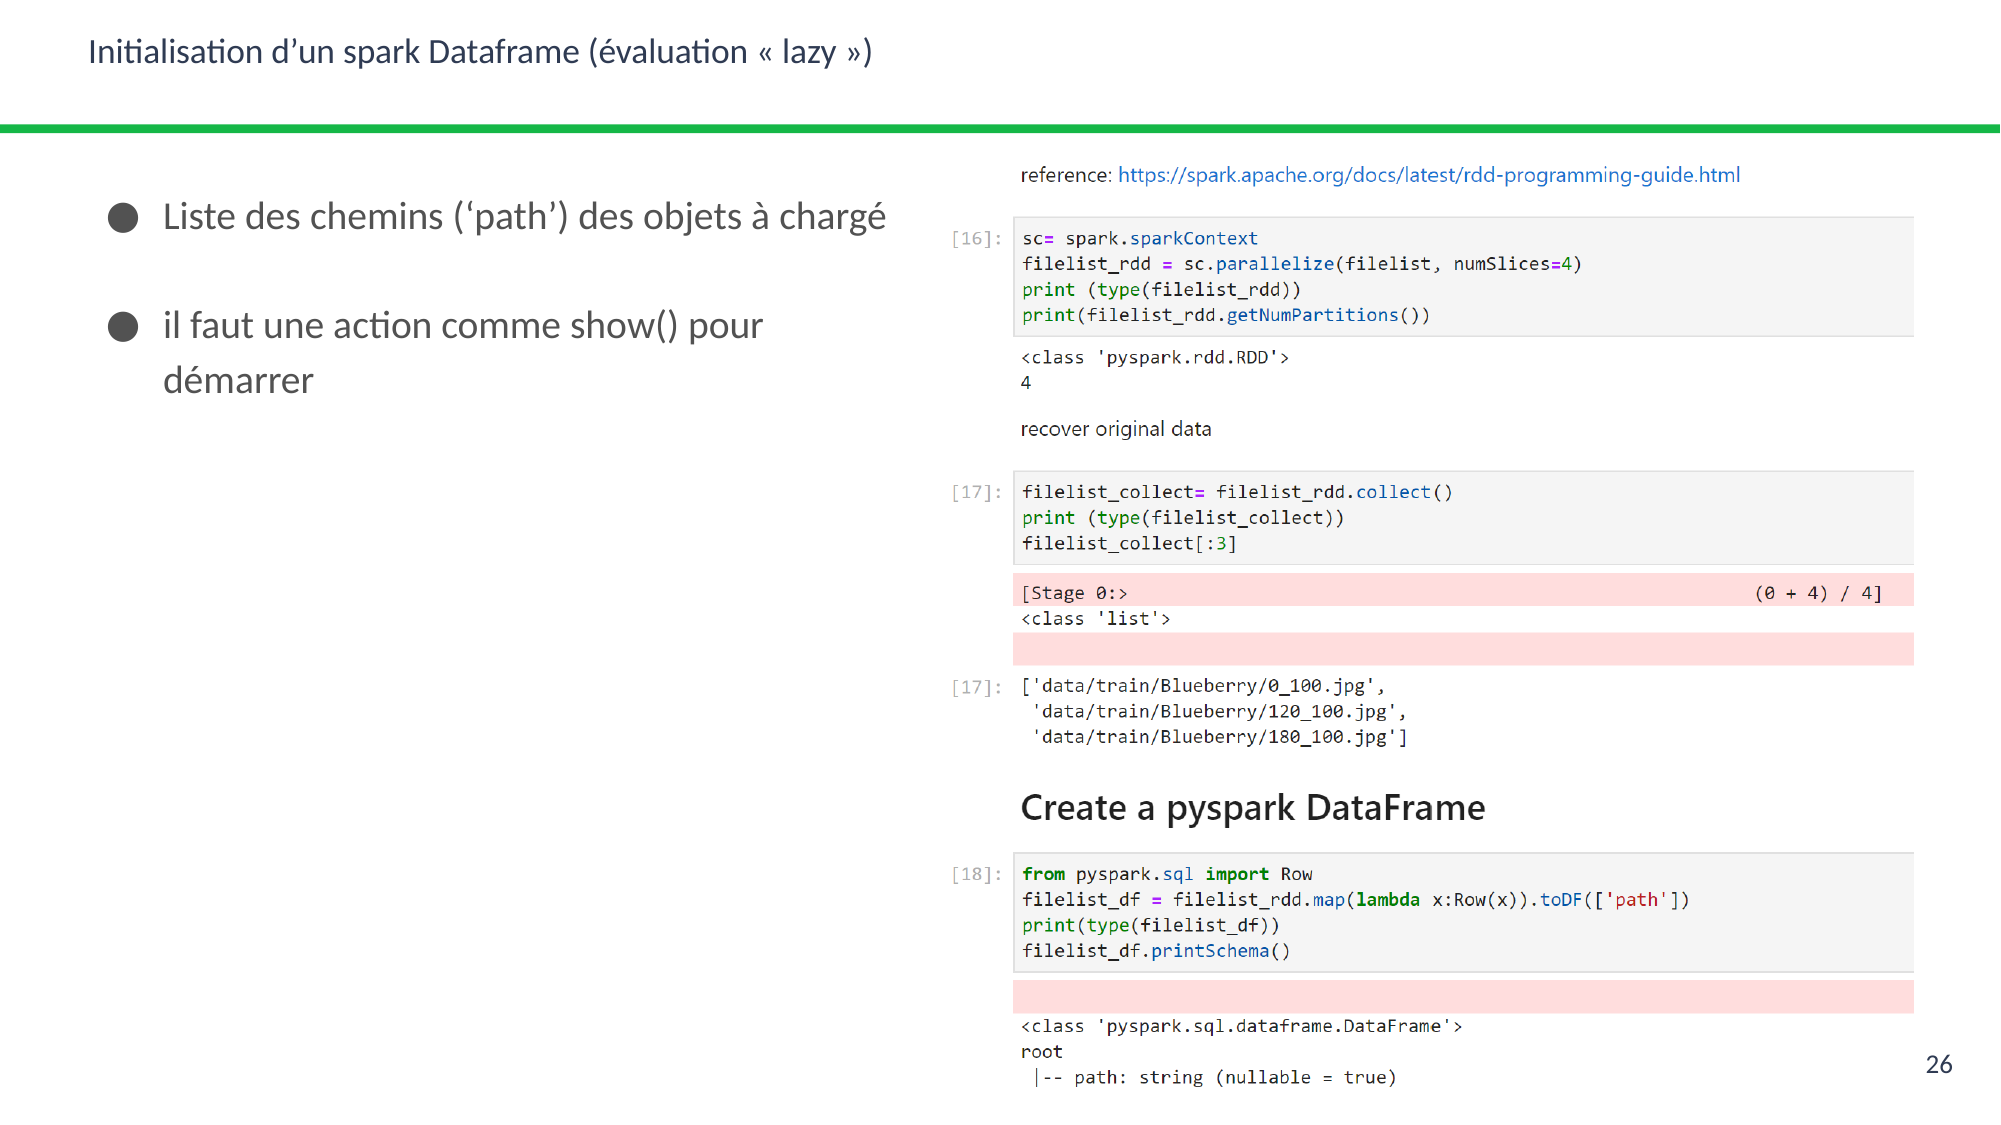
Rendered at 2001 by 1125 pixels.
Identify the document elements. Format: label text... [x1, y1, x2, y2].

slide_number 26 [1914, 1019, 1974, 1106]
title Initialisation d’un spark Dataframe (évaluation « lazy ») [68, 7, 1932, 134]
picture [948, 162, 1914, 1099]
list Liste des chemins (‘path’) des objets à chargé il faut une action comme show() pour démarrer [68, 162, 943, 1020]
